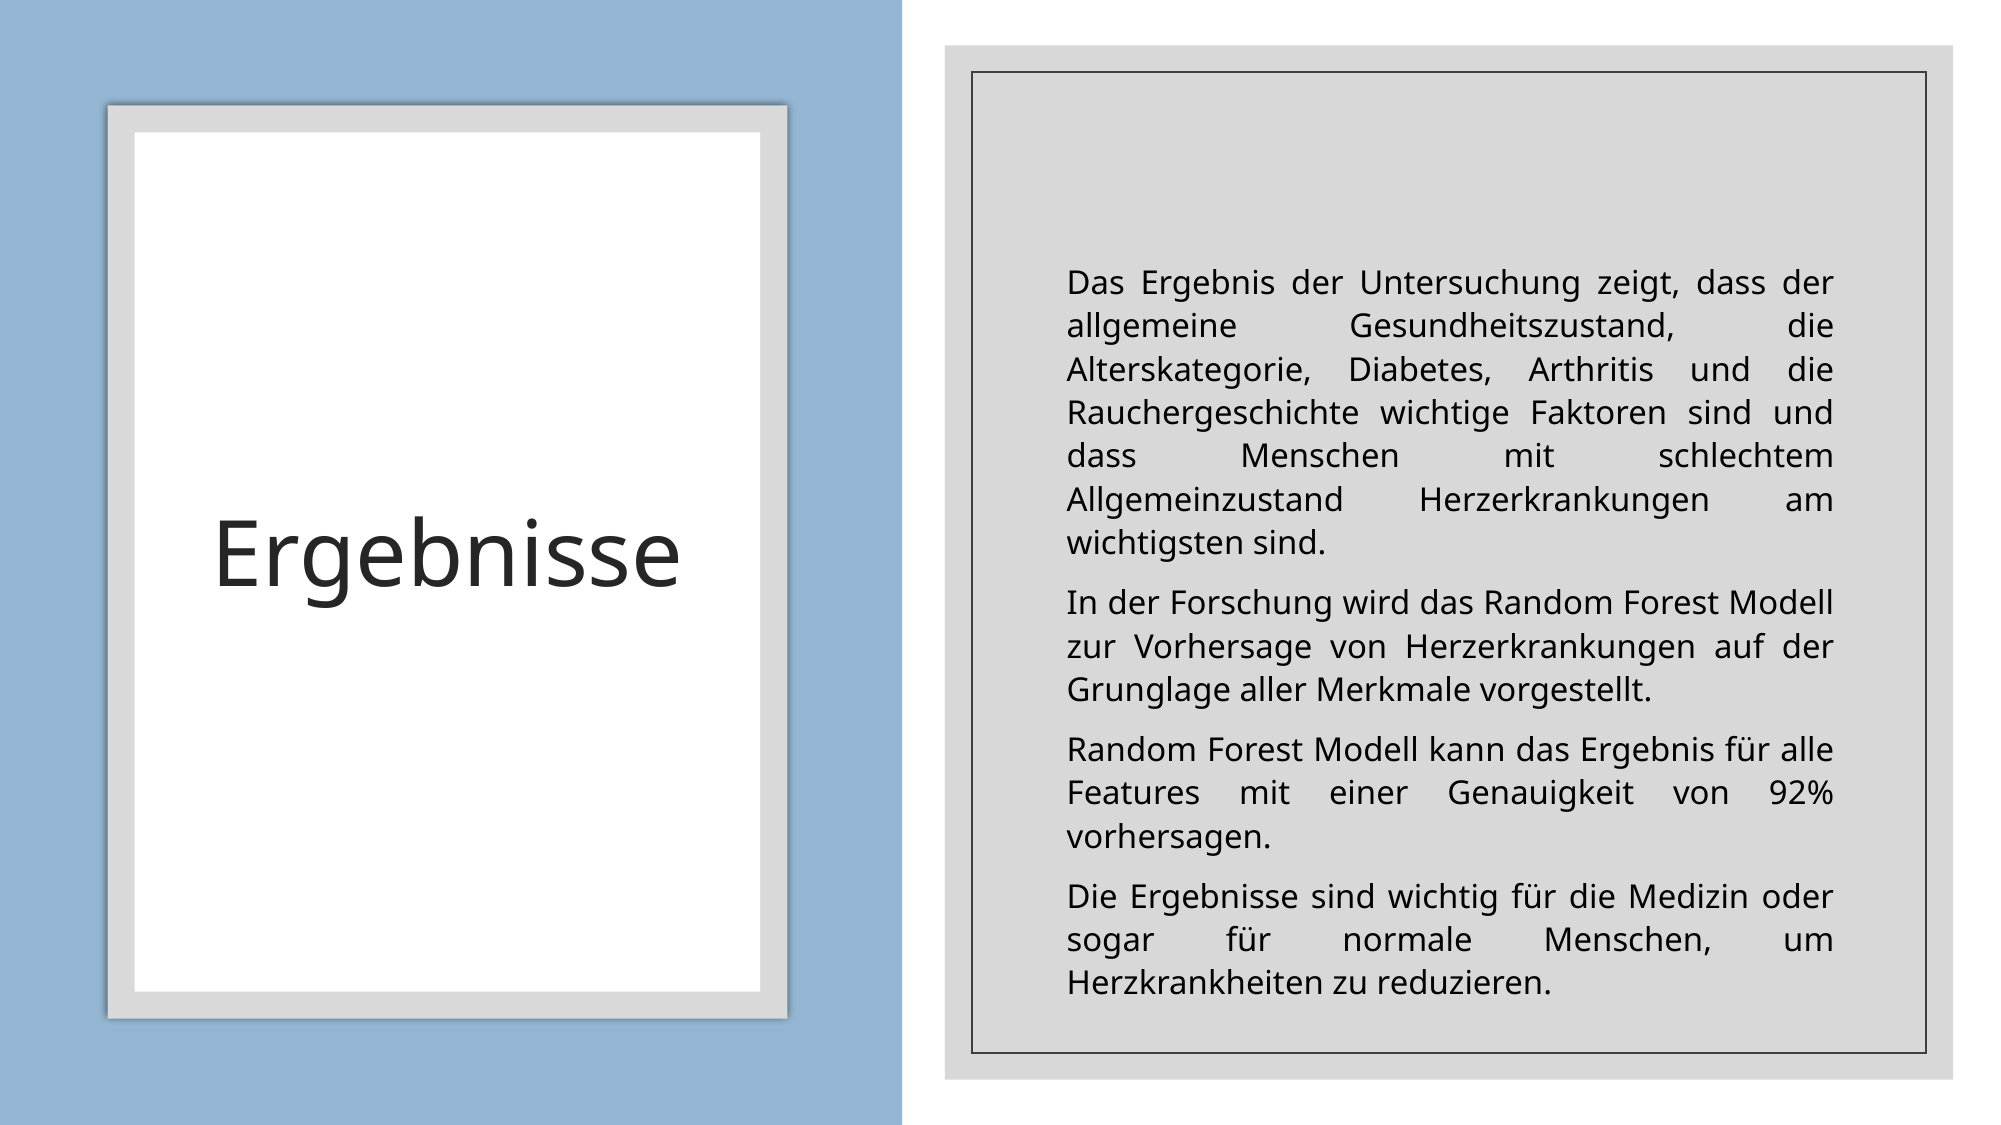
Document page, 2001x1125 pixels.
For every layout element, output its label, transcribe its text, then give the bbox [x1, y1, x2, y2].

list Das Ergebnis der Untersuchung zeigt, dass der allgemeine Gesundheitszustand, die Alterskategorie, Diabetes, Arthritis und die Rauchergeschichte wichtige Faktoren sind und dass Menschen mit schlechtem Allgemeinzustand Herzerkrankungen am wichtigsten sind. In der Forschung wird das Random Forest Modell zur Vorhersage von Herzerkrankungen auf der Grunglage aller Merkmale vorgestellt. Random Forest Modell kann das Ergebnis für alle Features mit einer Genauigkeit von 92% vorhersagen. Die Ergebnisse sind wichtig für die Medizin oder sogar für normale Menschen, um Herzkrankheiten zu reduzieren. [1051, 249, 1851, 1013]
text_box [0, 0, 903, 1125]
text_box [971, 71, 1926, 1053]
title Ergebnisse [161, 194, 735, 931]
text_box [107, 105, 788, 1019]
text_box [134, 132, 761, 992]
text_box [944, 45, 1954, 1080]
text_box [903, 0, 2000, 1125]
